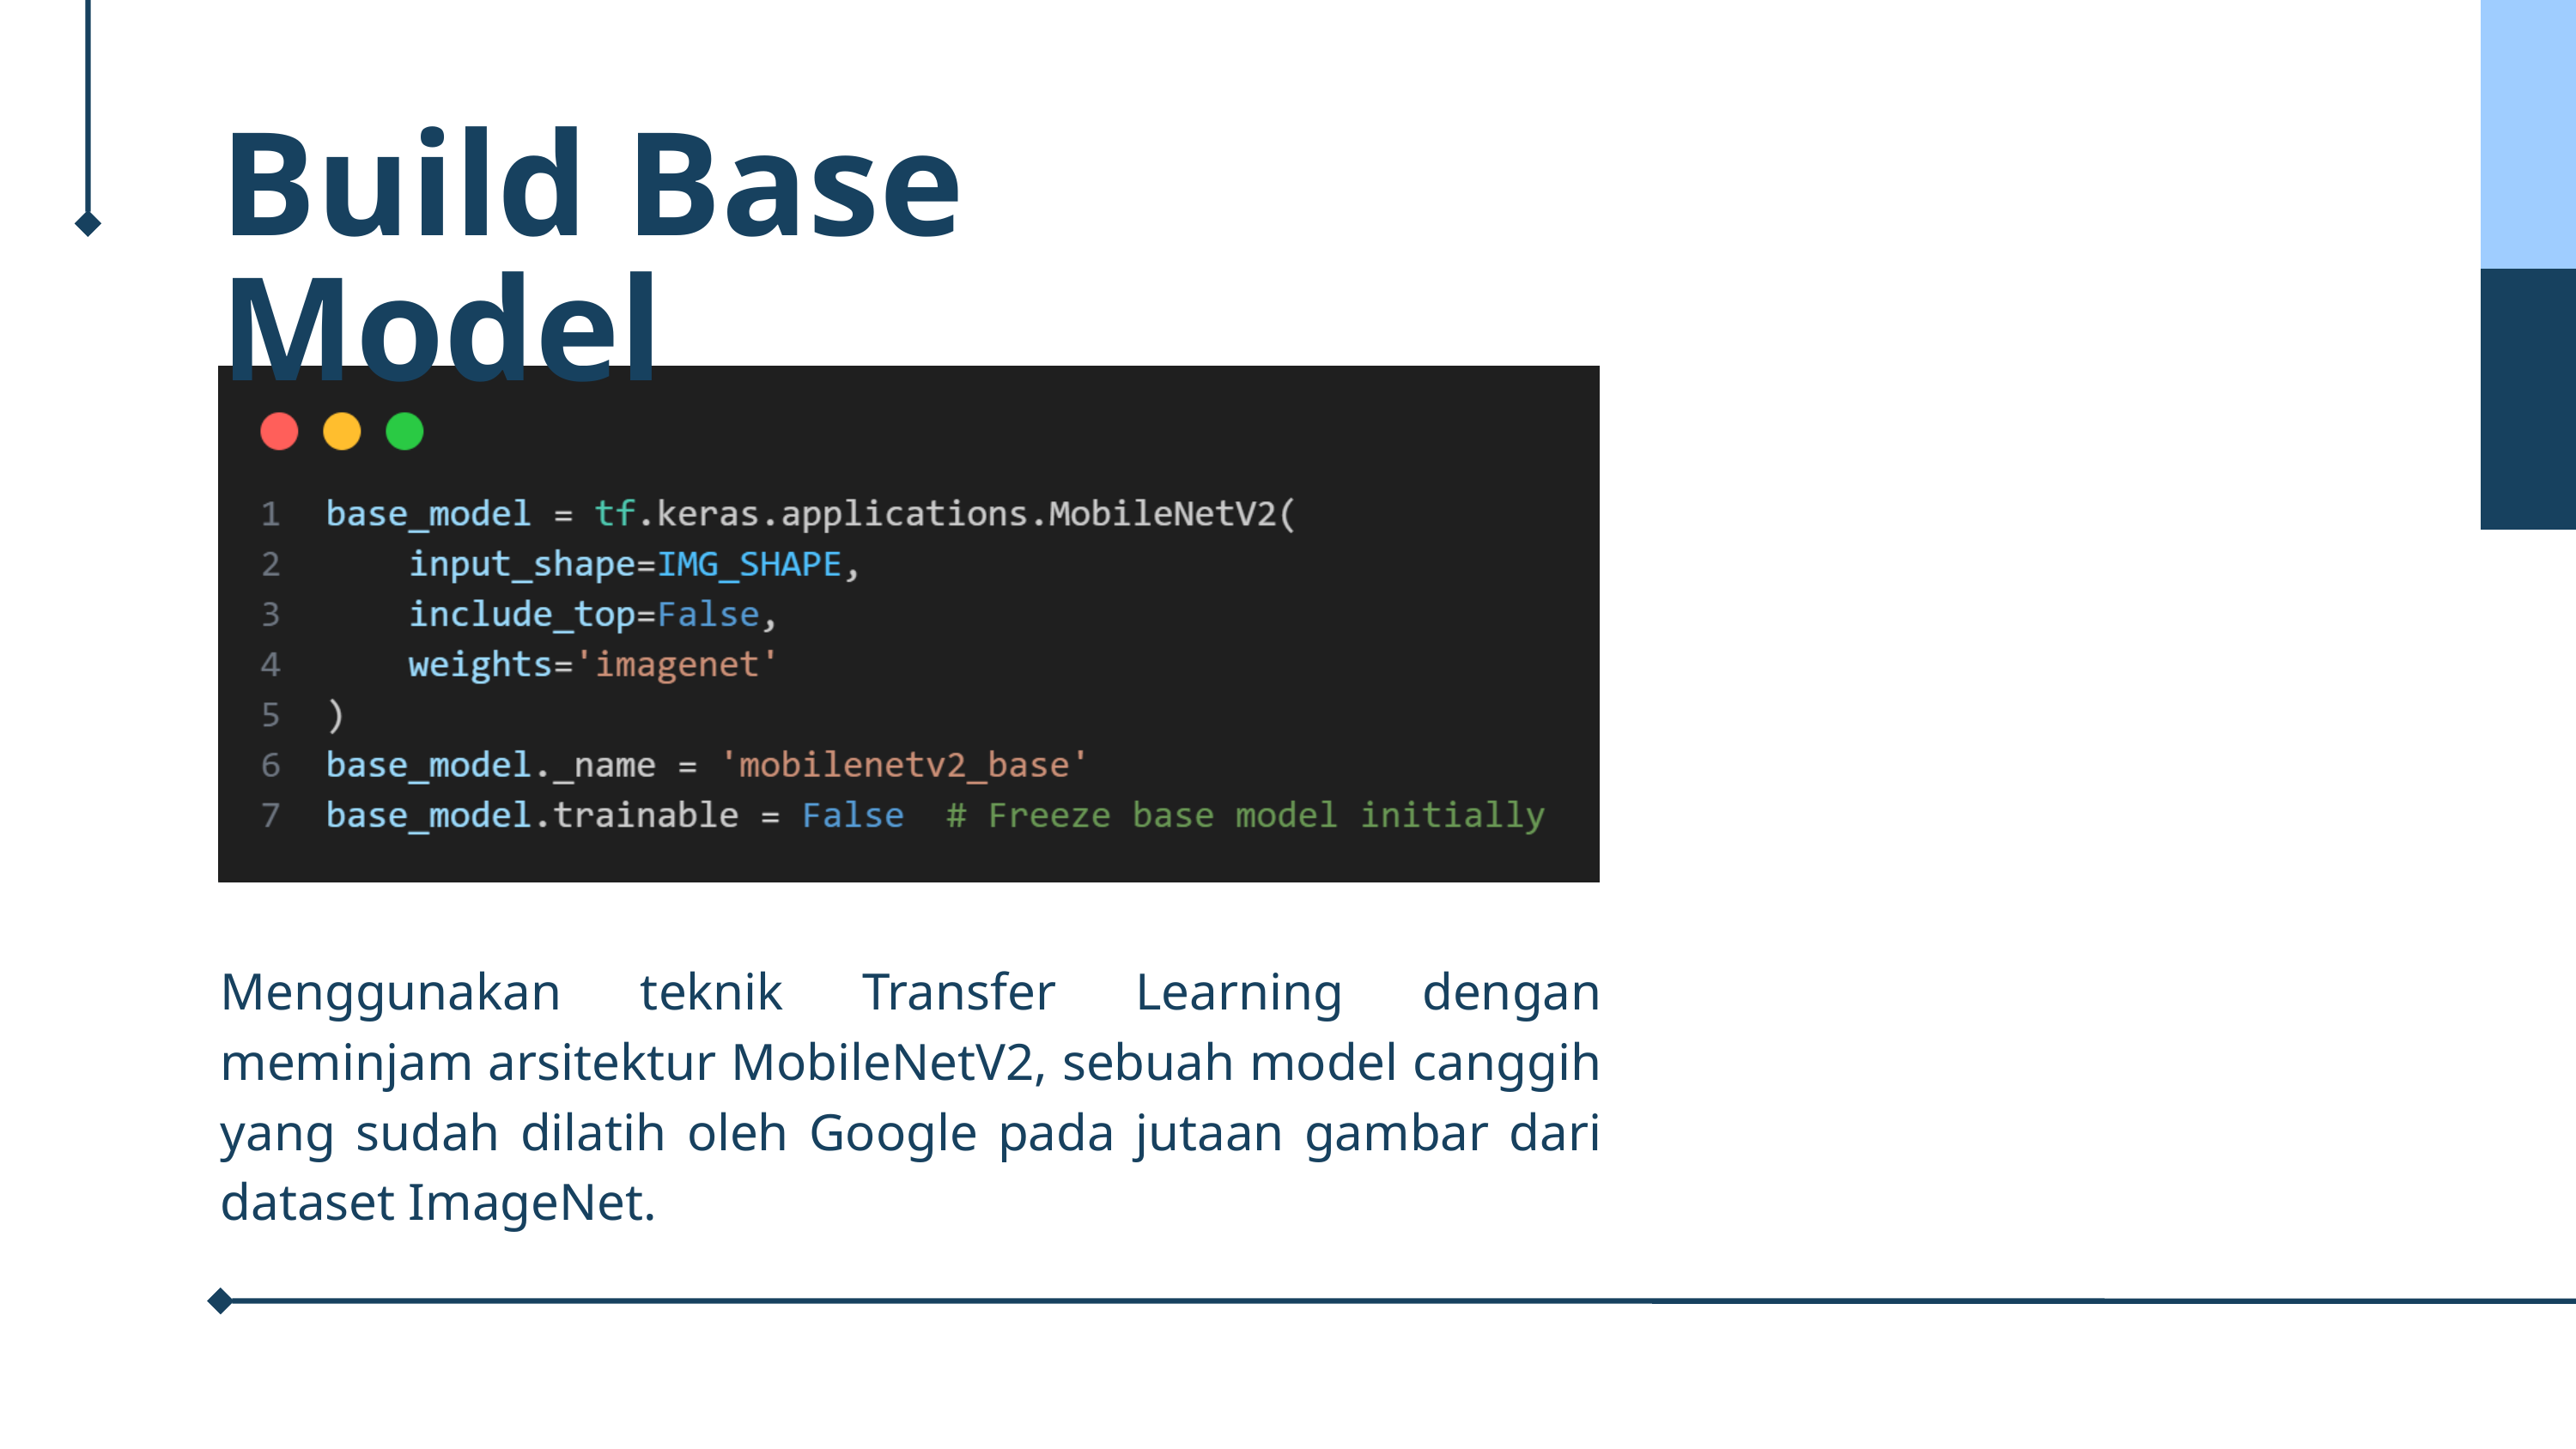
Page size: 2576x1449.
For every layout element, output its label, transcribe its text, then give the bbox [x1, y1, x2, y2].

text_box [211, 1292, 2576, 1310]
text_box [218, 366, 1600, 882]
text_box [2480, 275, 2576, 530]
text_box [79, 0, 97, 233]
text_box Menggunakan teknik Transfer Learning dengan meminjam arsitektur MobileNetV2, sebuah model canggih yang sudah dilatih oleh Google pada jutaan gambar dari dataset ImageNet. [220, 949, 1602, 1231]
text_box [2480, 0, 2576, 270]
text_box Build Base Model [220, 119, 1423, 409]
